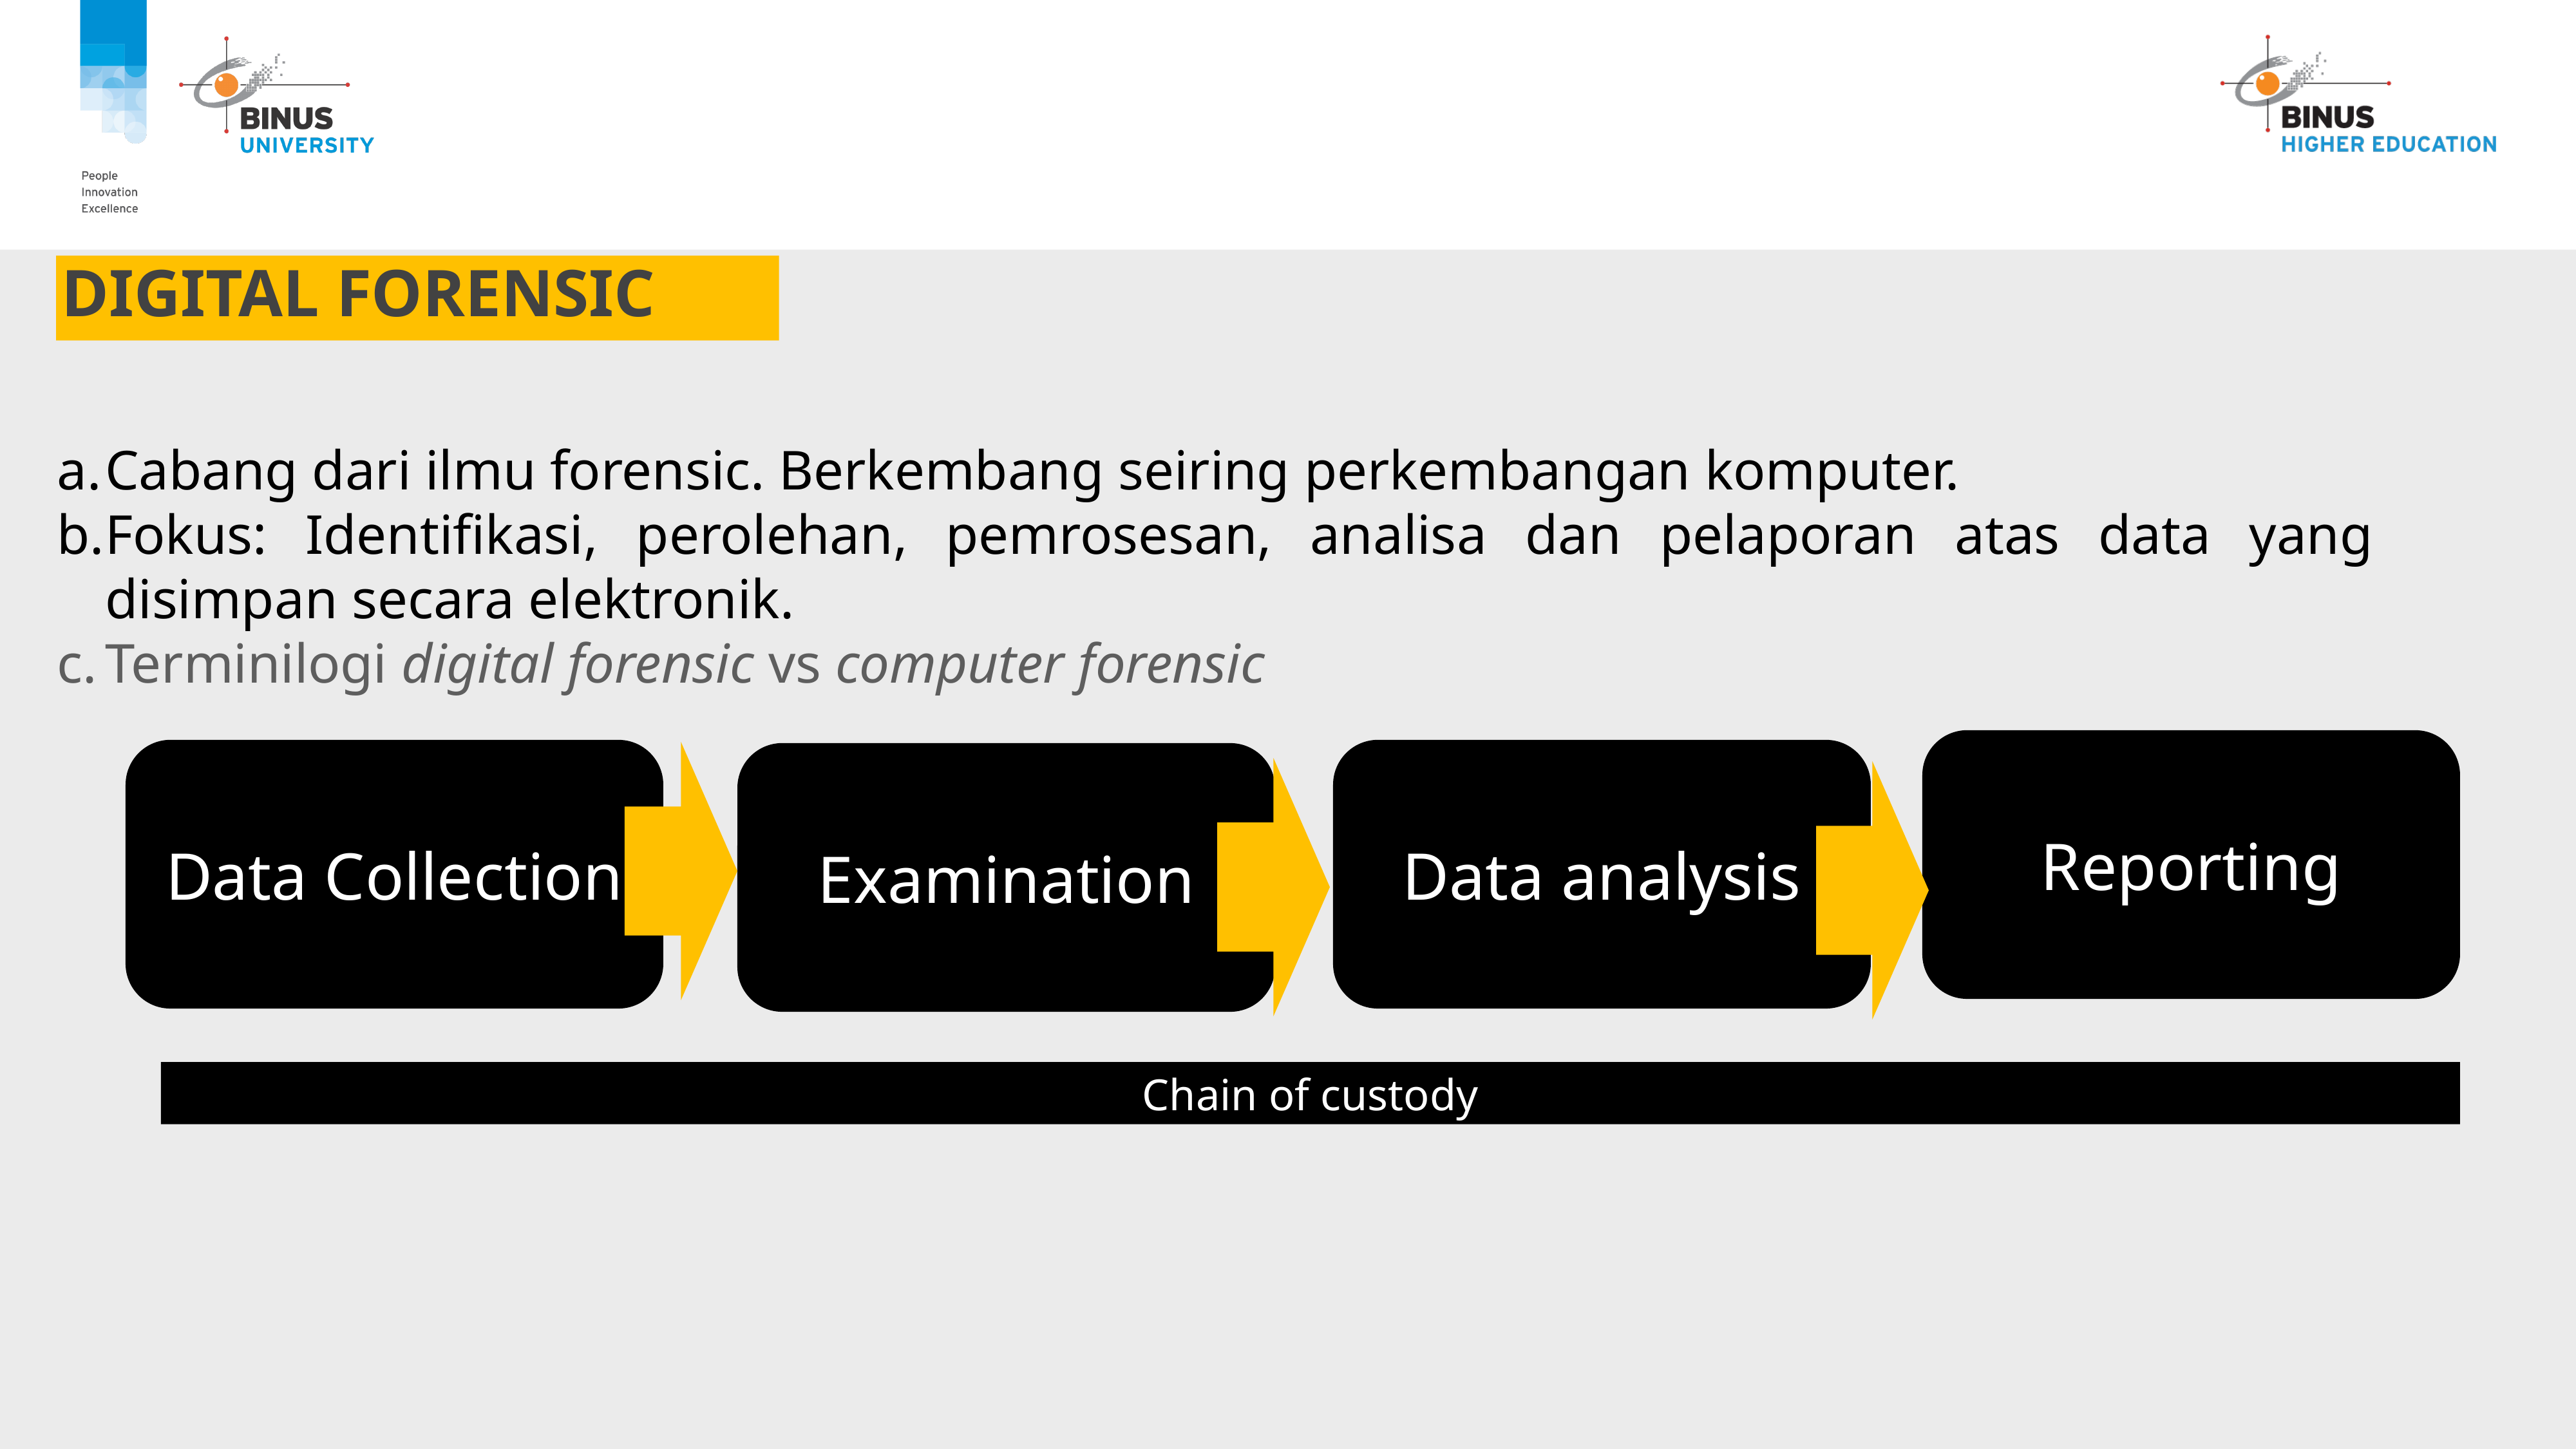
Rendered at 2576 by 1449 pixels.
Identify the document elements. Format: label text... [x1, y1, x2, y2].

text_box Chain of custody [160, 1062, 2460, 1124]
text_box [624, 742, 737, 1000]
picture [2199, 0, 2496, 156]
list DIGITAL FORENSIC [55, 255, 780, 341]
picture [174, 25, 374, 161]
text_box [1217, 758, 1330, 1016]
text_box Cabang dari ilmu forensic. Berkembang seiring perkembangan komputer. Fokus: Identifikasi, perolehan, pemrosesan, analisa dan pelaporan atas data yang disimpan secara elektronik. Terminilogi digital forensic vs computer forensic [52, 431, 2381, 699]
text_box Data analysis [1332, 739, 1871, 1009]
text_box Data Collection [125, 739, 663, 1009]
picture [81, 146, 146, 213]
picture [80, 66, 147, 144]
text_box Examination [737, 743, 1273, 1012]
text_box Reporting [1922, 730, 2460, 999]
text_box [1816, 761, 1929, 1019]
